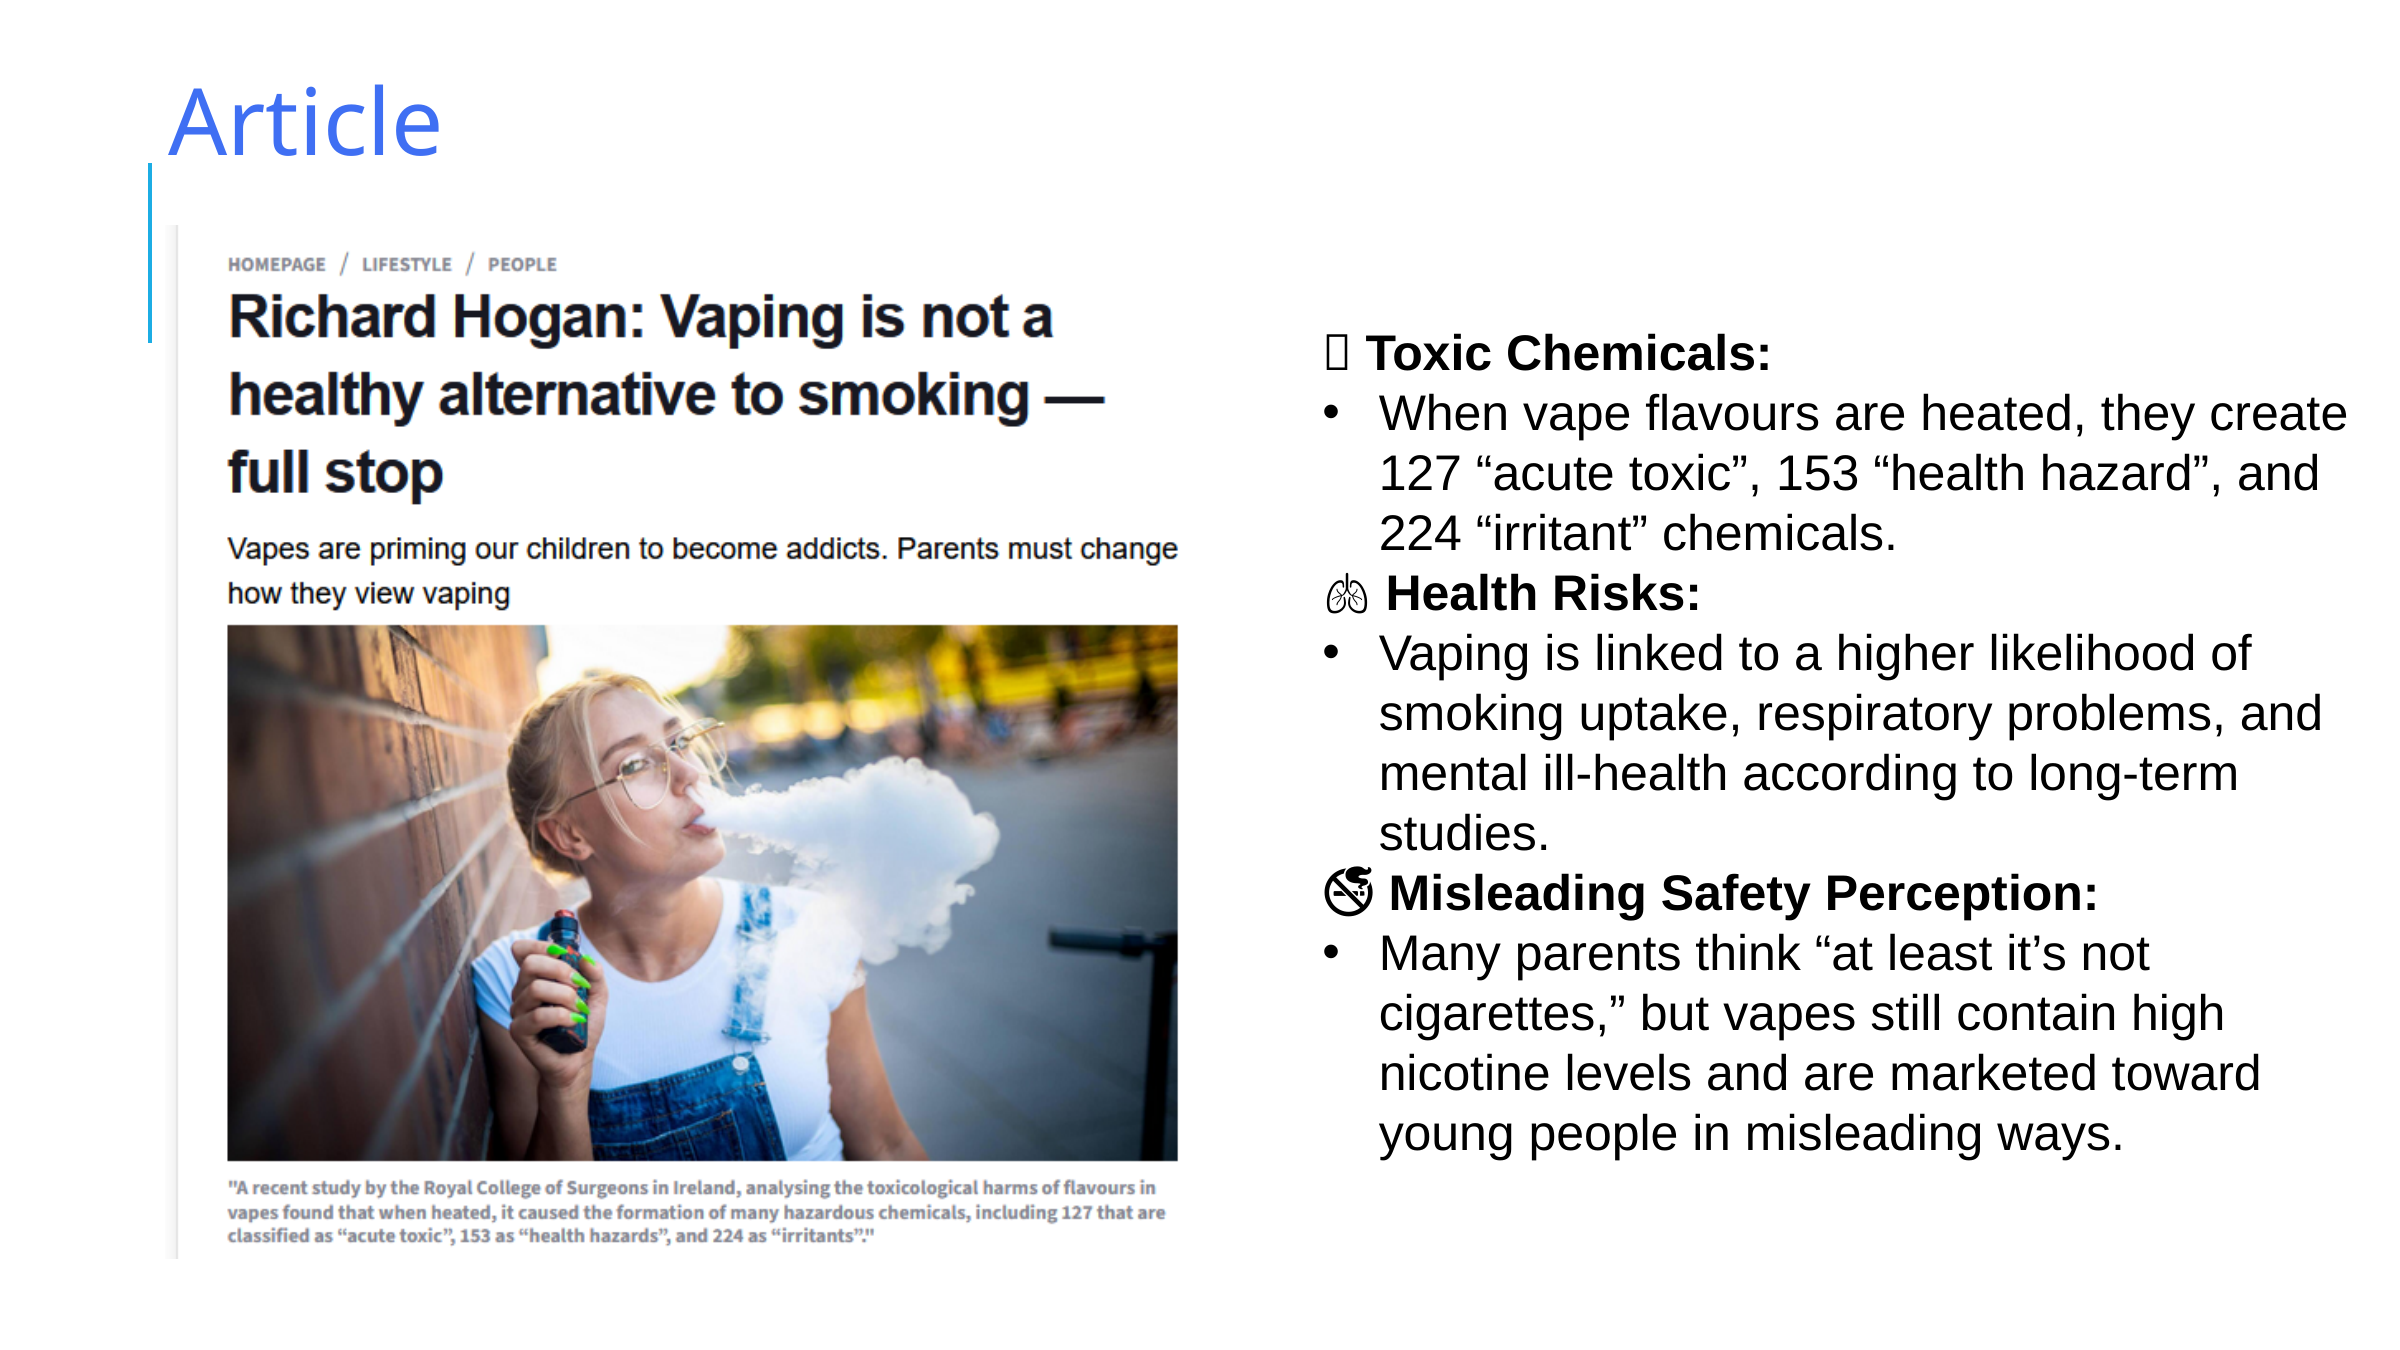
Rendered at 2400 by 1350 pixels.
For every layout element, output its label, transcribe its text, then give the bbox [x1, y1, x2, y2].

text_box Article [168, 58, 1409, 226]
text_box 💀 Toxic Chemicals: When vape flavours are heated, they create 127 “acute toxic”, 153 “health hazard”, and 224 “irritant” chemicals. 🫁 Health Risks: Vaping is linked to a higher likelihood of smoking uptake, respiratory problems, and mental ill-health according to long-term studies. 🚭 Misleading Safety Perception: Many parents think “at least it’s not cigarettes,” but vapes still contain high nicotine levels and are marketed toward young people in misleading ways. [1307, 313, 2400, 1169]
picture [164, 225, 1227, 1259]
